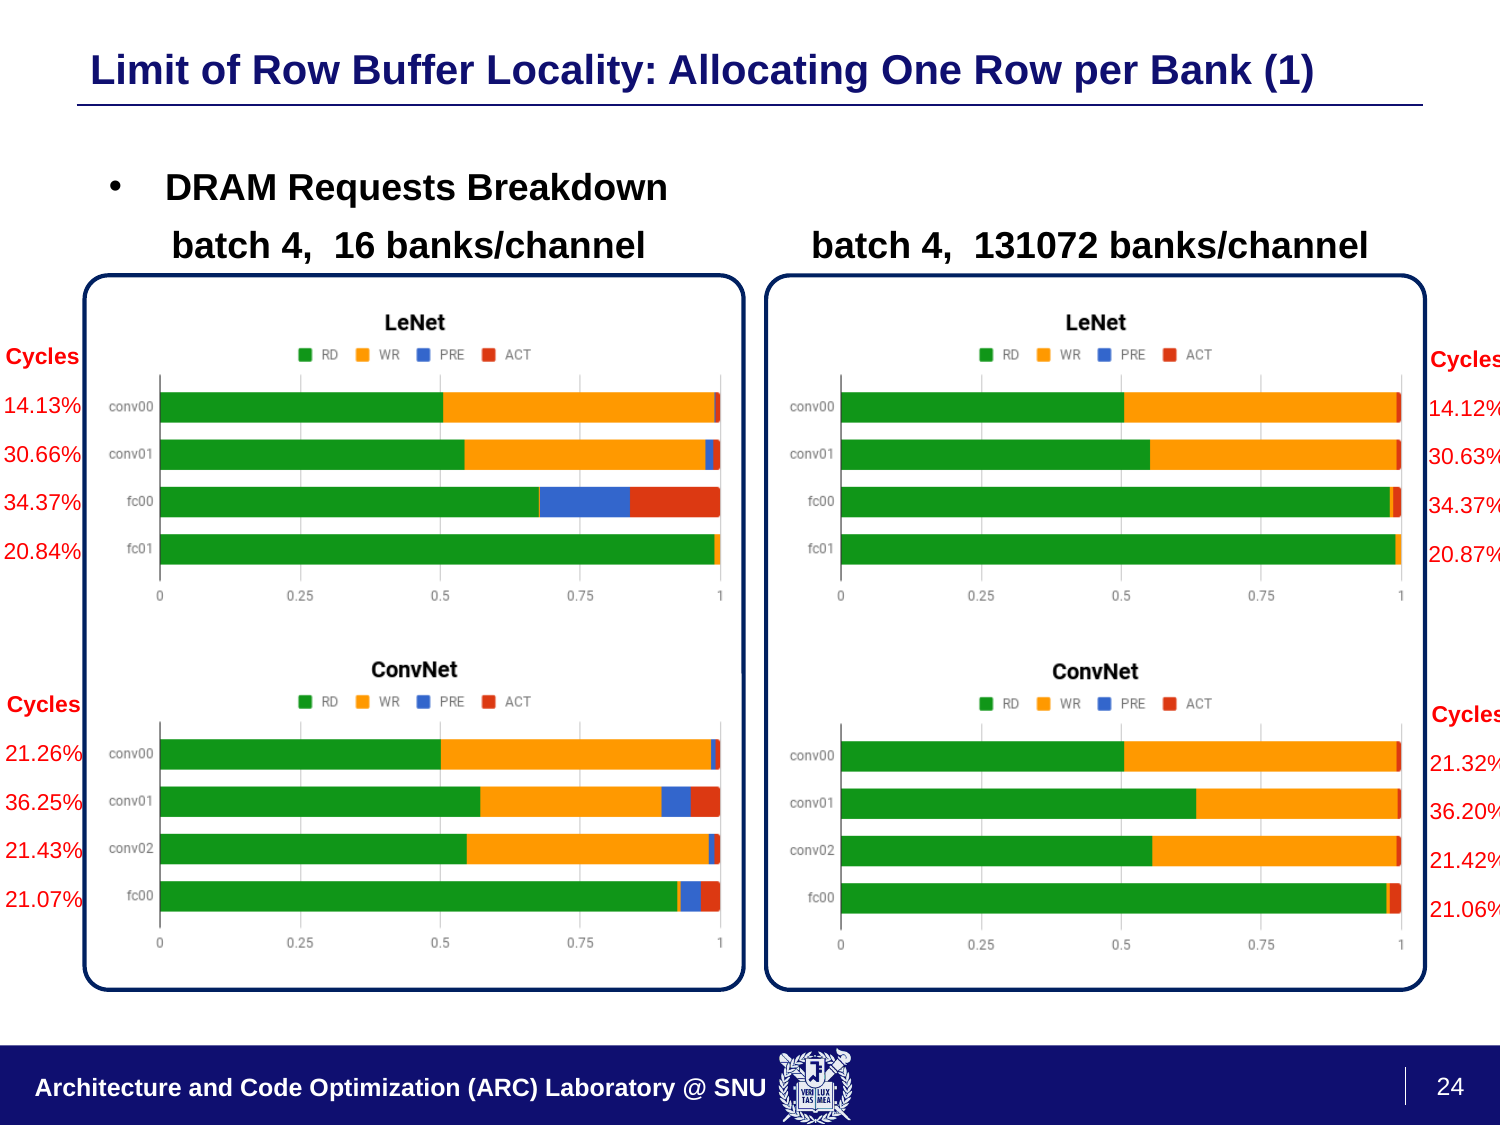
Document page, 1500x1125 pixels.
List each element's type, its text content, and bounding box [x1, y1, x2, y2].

table_cell 14.12% [1423, 384, 1500, 432]
text_box [82, 273, 746, 992]
table_cell 21.42% [1423, 836, 1500, 885]
table_header Cycles [0, 332, 86, 381]
table_header Cycles [1423, 335, 1500, 384]
table_cell 20.84% [0, 527, 86, 576]
table_cell 20.87% [1423, 530, 1500, 579]
table_header Cycles [1423, 690, 1500, 739]
table_cell 36.25% [0, 778, 86, 826]
title Limit of Row Buffer Locality: Allocating One Row per Bank (1) [75, 30, 1425, 105]
picture [773, 292, 1418, 622]
table_cell 36.20% [1423, 788, 1500, 836]
table_cell 21.43% [0, 826, 86, 875]
table_cell 30.63% [1423, 432, 1500, 481]
table_cell 14.13% [0, 381, 86, 430]
picture [91, 292, 737, 622]
table_cell 21.32% [1423, 739, 1500, 788]
slide_number 24 [1411, 1046, 1490, 1125]
table_cell 21.06% [1423, 885, 1500, 934]
picture [773, 1047, 857, 1125]
table_cell 30.66% [0, 430, 86, 478]
table_cell 34.37% [1423, 481, 1500, 530]
table_cell 21.26% [0, 729, 86, 778]
picture [91, 638, 737, 968]
table_cell 21.07% [0, 875, 86, 924]
list DRAM Requests Breakdown [75, 125, 1425, 1005]
table_cell 34.37% [0, 478, 86, 527]
picture [773, 641, 1418, 970]
table_header Cycles [0, 680, 86, 729]
text_box [764, 273, 1428, 992]
